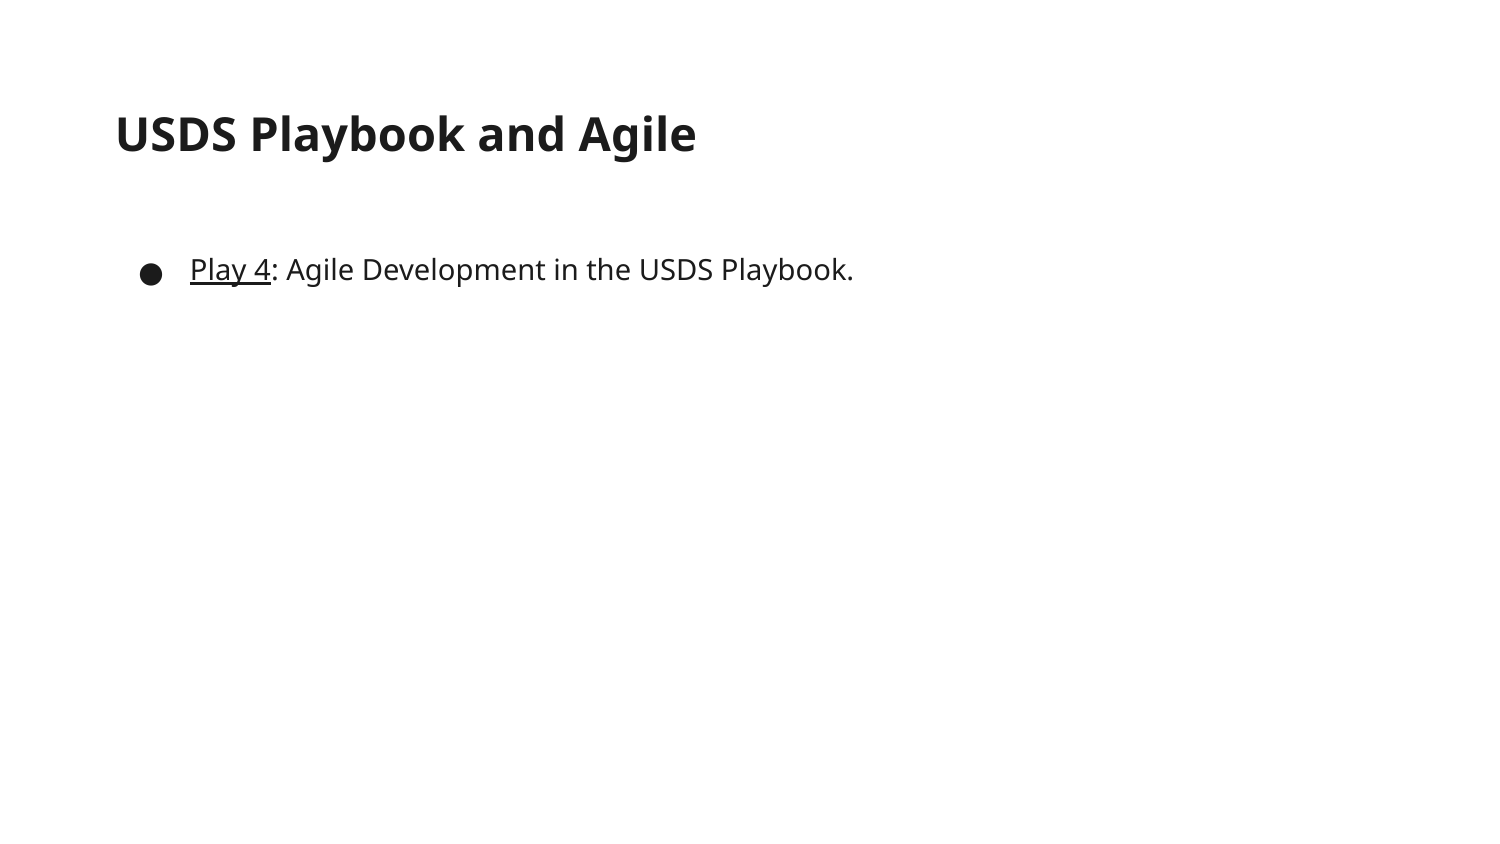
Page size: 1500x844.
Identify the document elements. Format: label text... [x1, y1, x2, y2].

text_box Play 4: Agile Development in the USDS Playbook. [99, 230, 1353, 377]
text_box [99, 157, 655, 213]
title USDS Playbook and Agile [99, 99, 730, 157]
